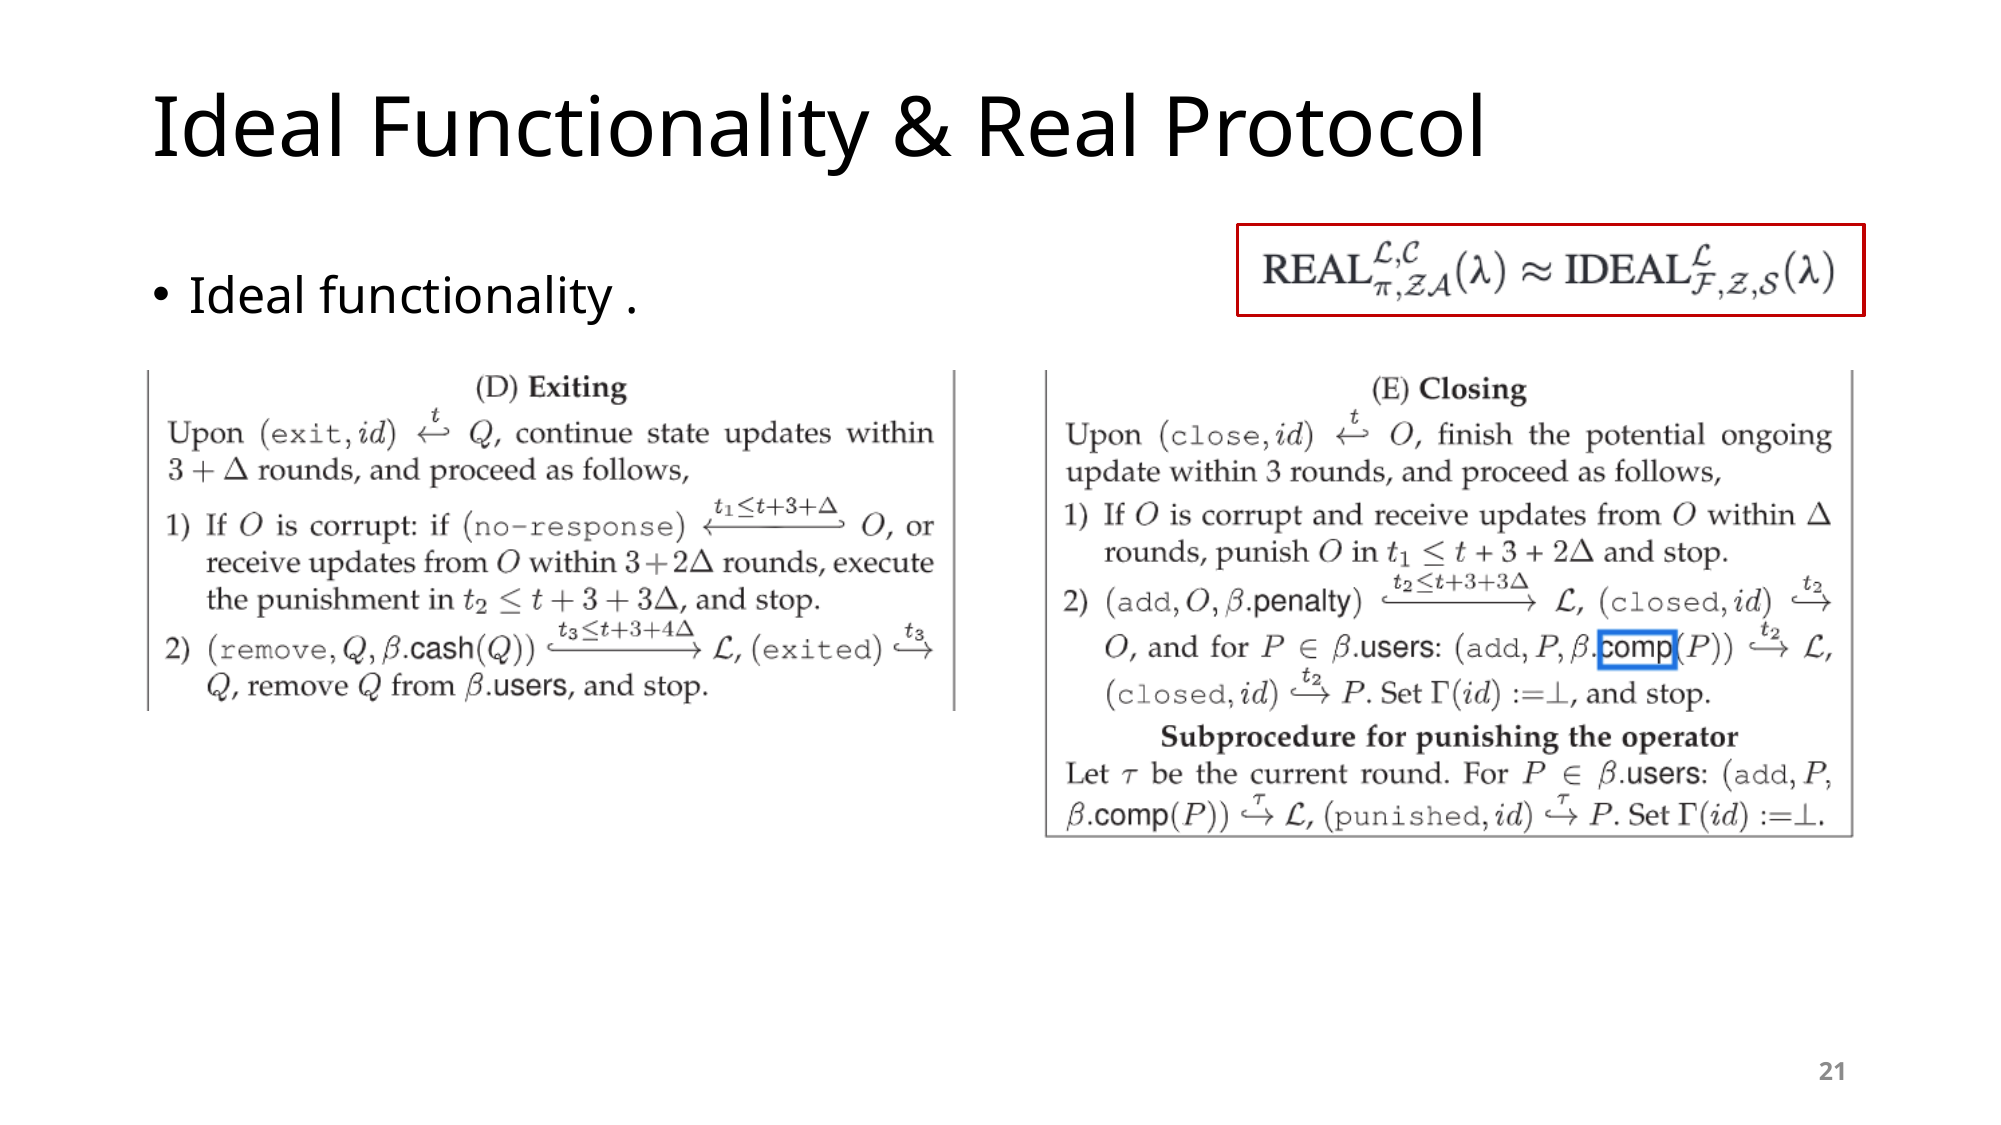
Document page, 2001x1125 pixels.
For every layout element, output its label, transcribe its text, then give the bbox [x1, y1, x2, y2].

title Ideal Functionality & Real Protocol [137, 59, 1863, 200]
slide_number 21 [1412, 1042, 1863, 1103]
picture [1035, 370, 1863, 850]
picture [137, 370, 965, 711]
picture [1239, 225, 1863, 315]
